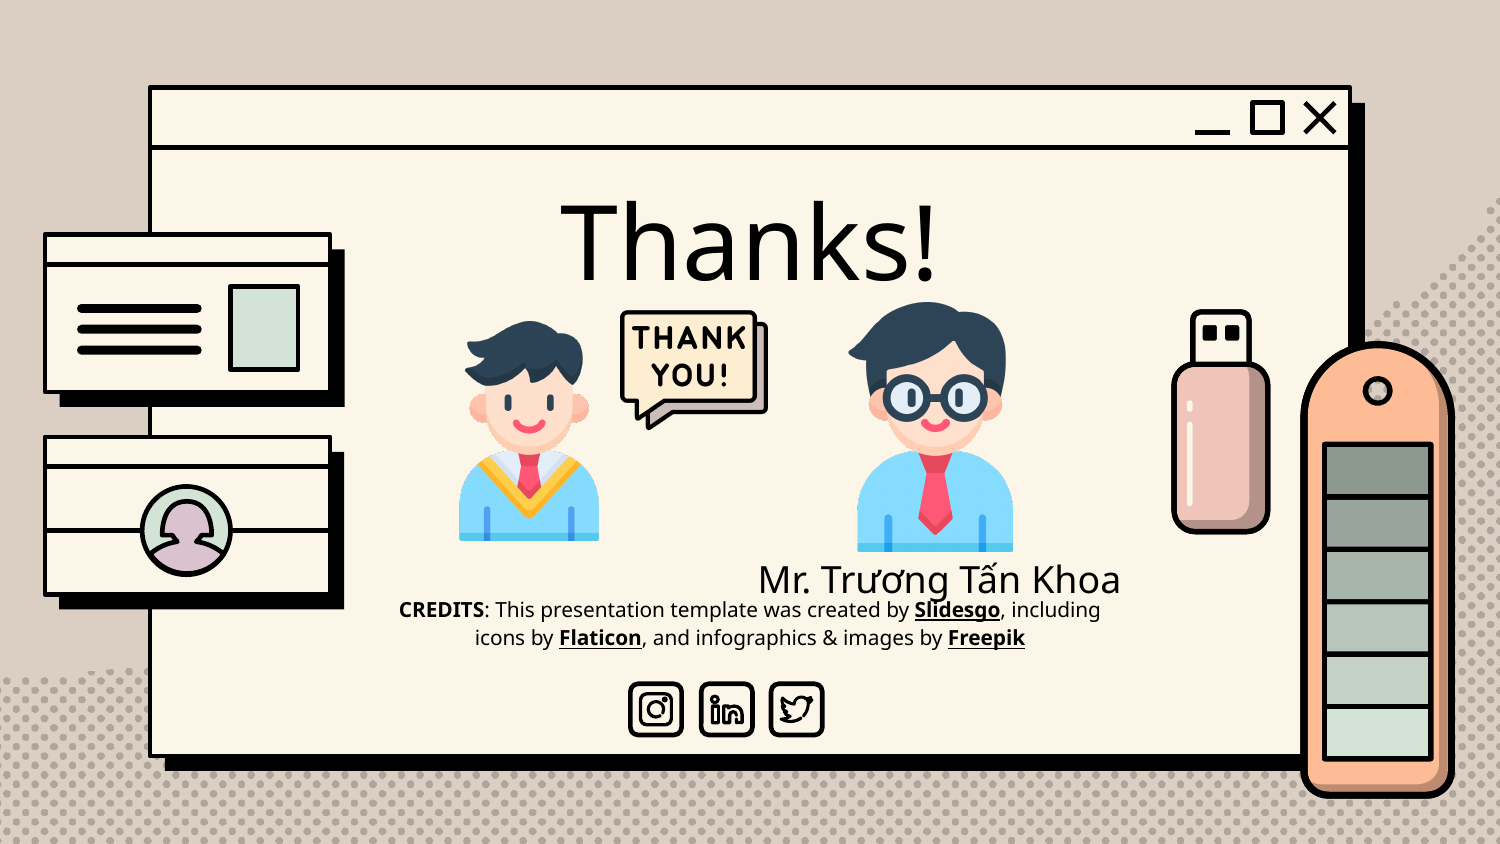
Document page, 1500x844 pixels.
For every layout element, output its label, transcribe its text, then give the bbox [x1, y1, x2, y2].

text_box Mr. Trương Tấn Khoa [619, 524, 1261, 632]
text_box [1300, 340, 1456, 799]
picture [419, 295, 768, 542]
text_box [44, 234, 345, 407]
title Thanks! [375, 161, 1125, 312]
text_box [630, 683, 823, 736]
picture [805, 302, 1056, 553]
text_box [1171, 309, 1271, 535]
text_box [44, 436, 345, 610]
